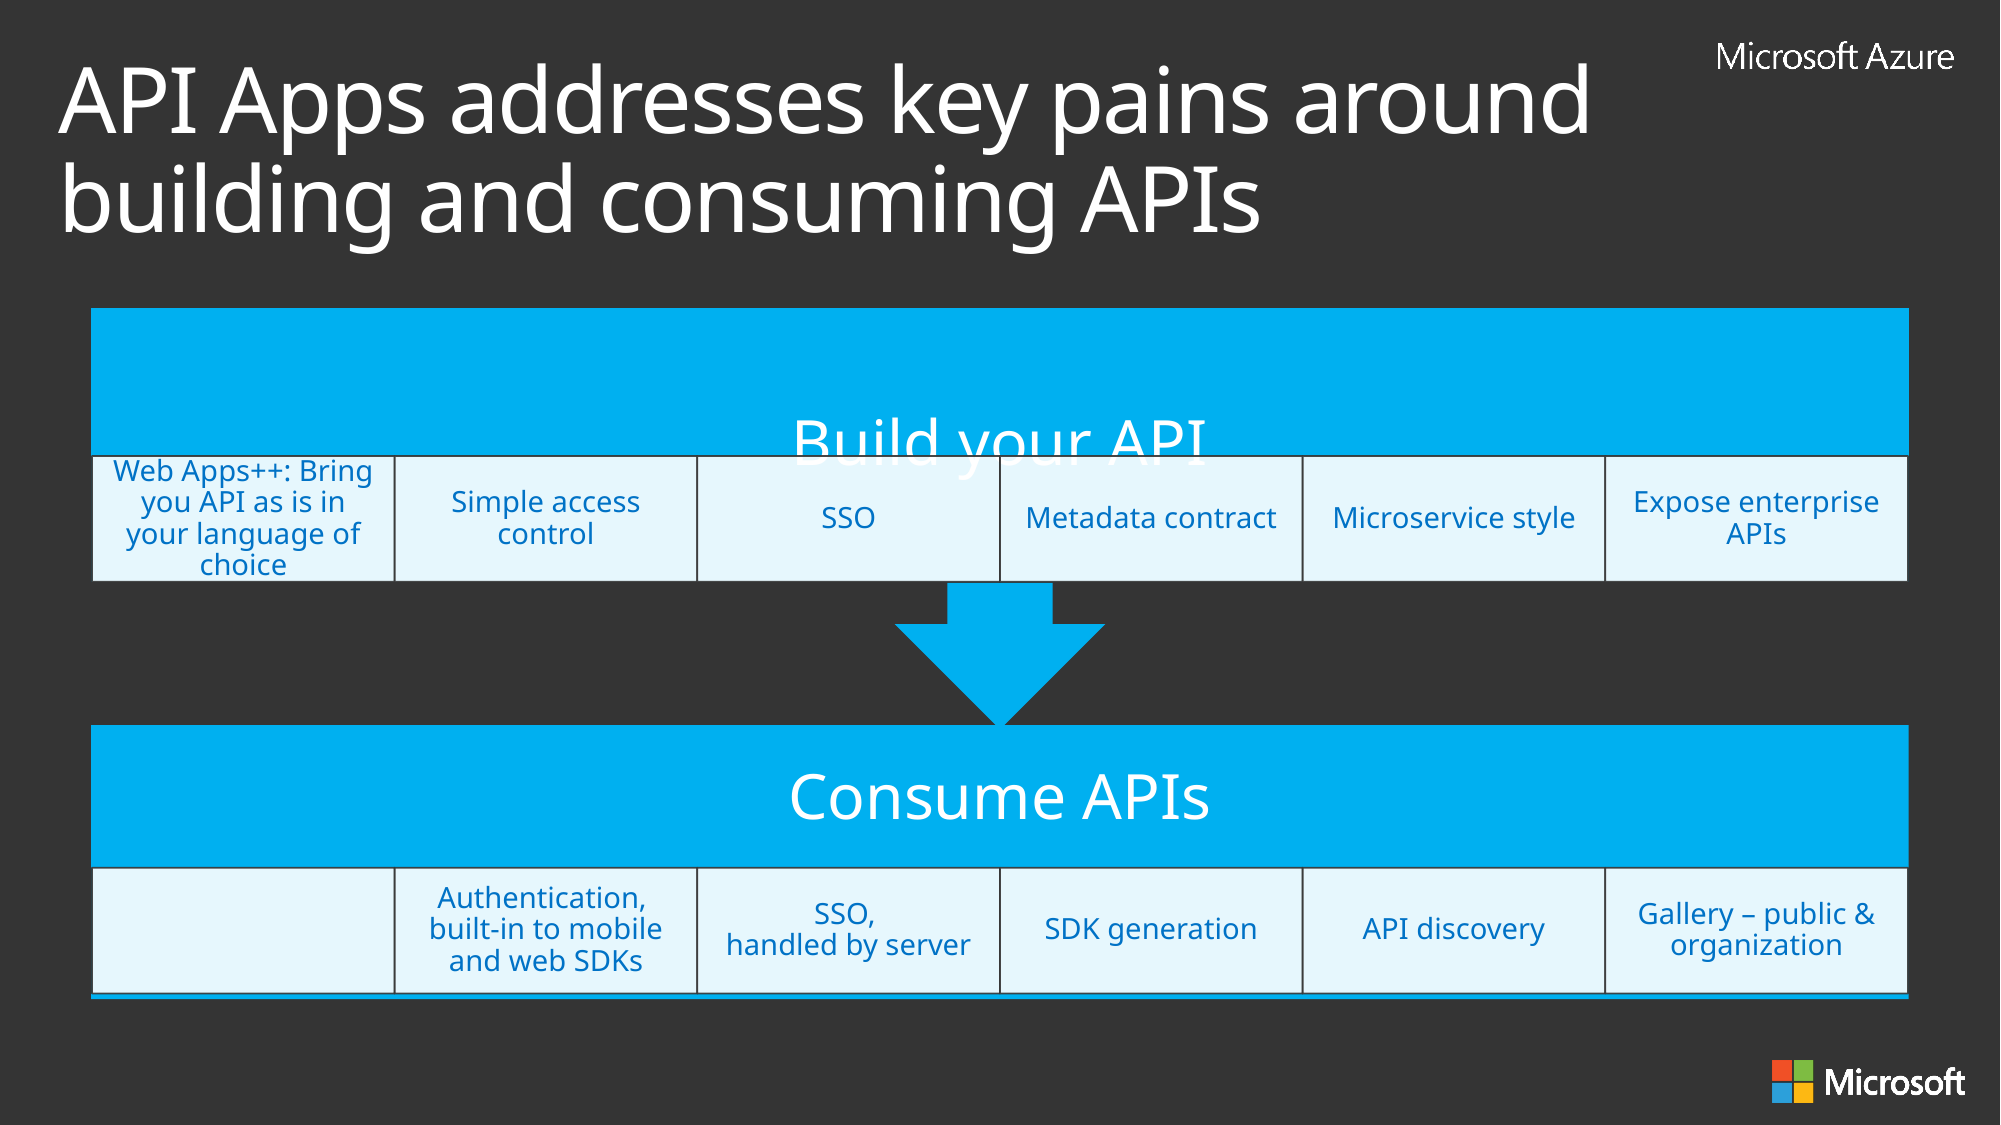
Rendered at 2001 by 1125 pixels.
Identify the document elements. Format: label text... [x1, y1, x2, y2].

slide_number 15 [1550, 1026, 2000, 1087]
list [90, 307, 1909, 1000]
picture [1699, 24, 1972, 87]
picture [1772, 1087, 1965, 1103]
title API Apps addresses key pains around building and consuming APIs [43, 47, 1685, 196]
